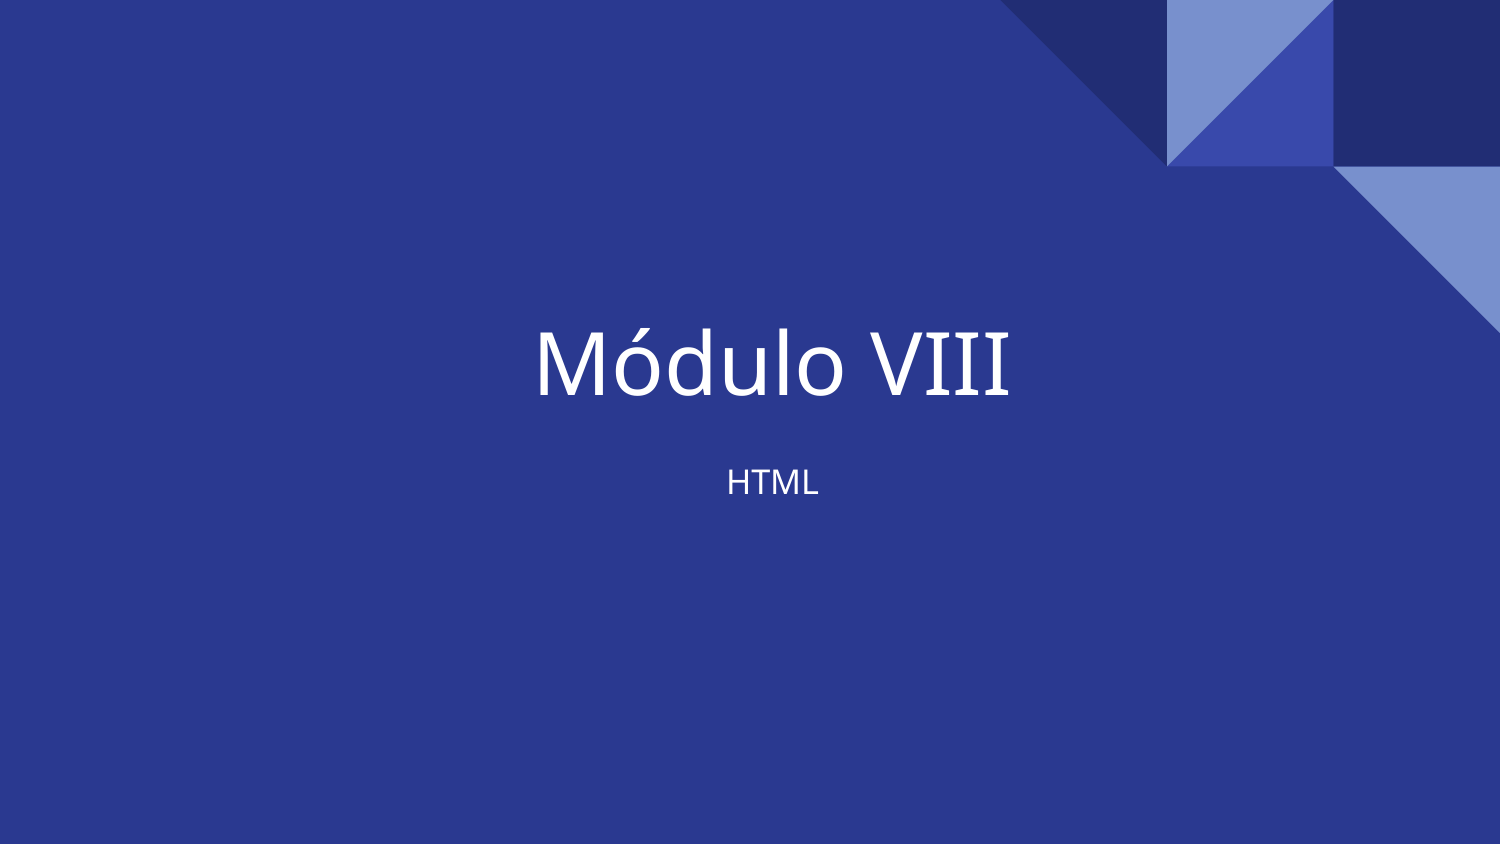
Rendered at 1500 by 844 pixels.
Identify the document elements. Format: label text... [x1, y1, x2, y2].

title Módulo VIII [98, 291, 1447, 429]
subtitle HTML [98, 445, 1447, 517]
